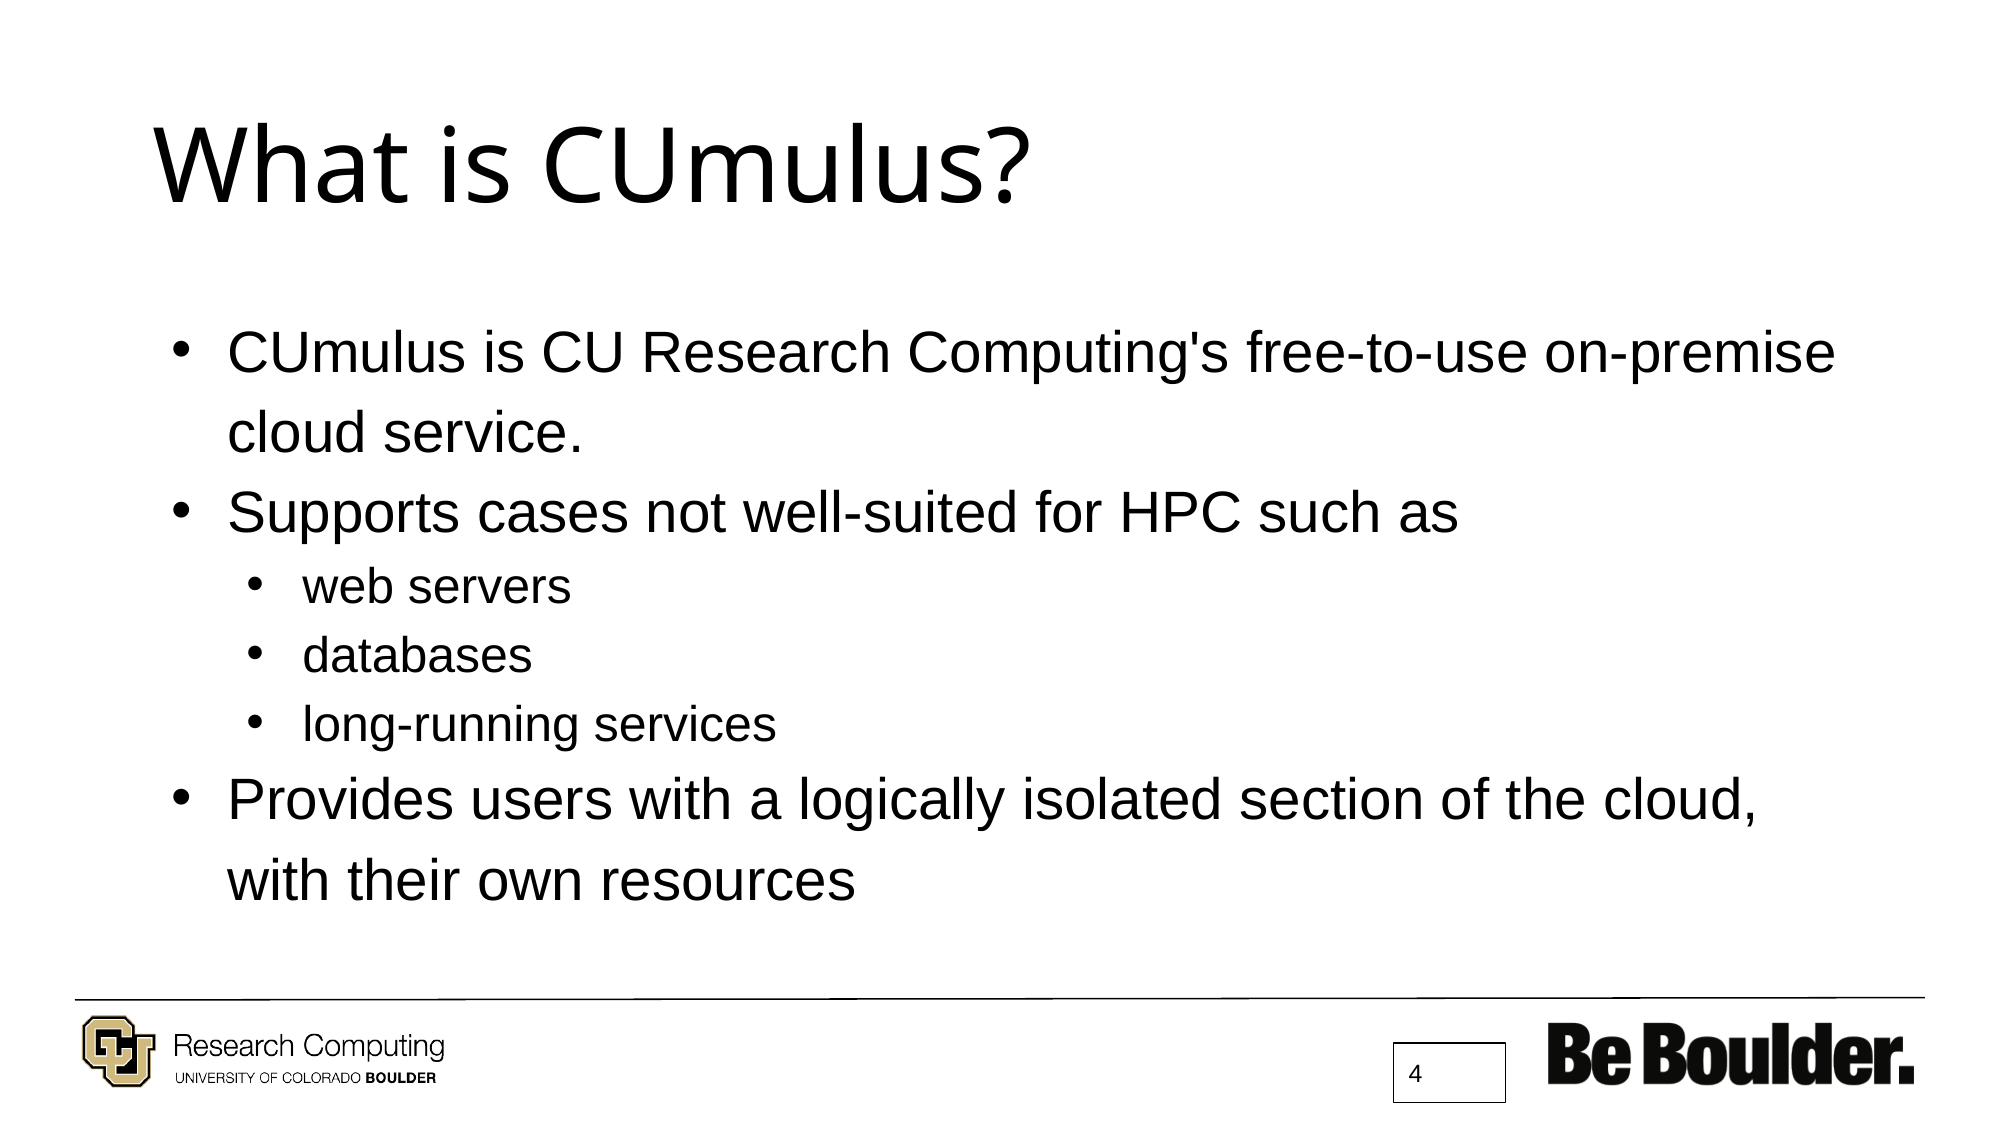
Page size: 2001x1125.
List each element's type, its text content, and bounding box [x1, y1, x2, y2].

title What is CUmulus? [137, 59, 1863, 278]
picture [81, 1015, 444, 1088]
slide_number ‹#› [1393, 1042, 1506, 1103]
list CUmulus is CU Research Computing's free-to-use on-premise cloud service. Supports cases not well-suited for HPC such as web servers databases long-running services Provides users with a logically isolated section of the cloud, with their own resources [137, 296, 1863, 979]
picture [1524, 1015, 1938, 1088]
